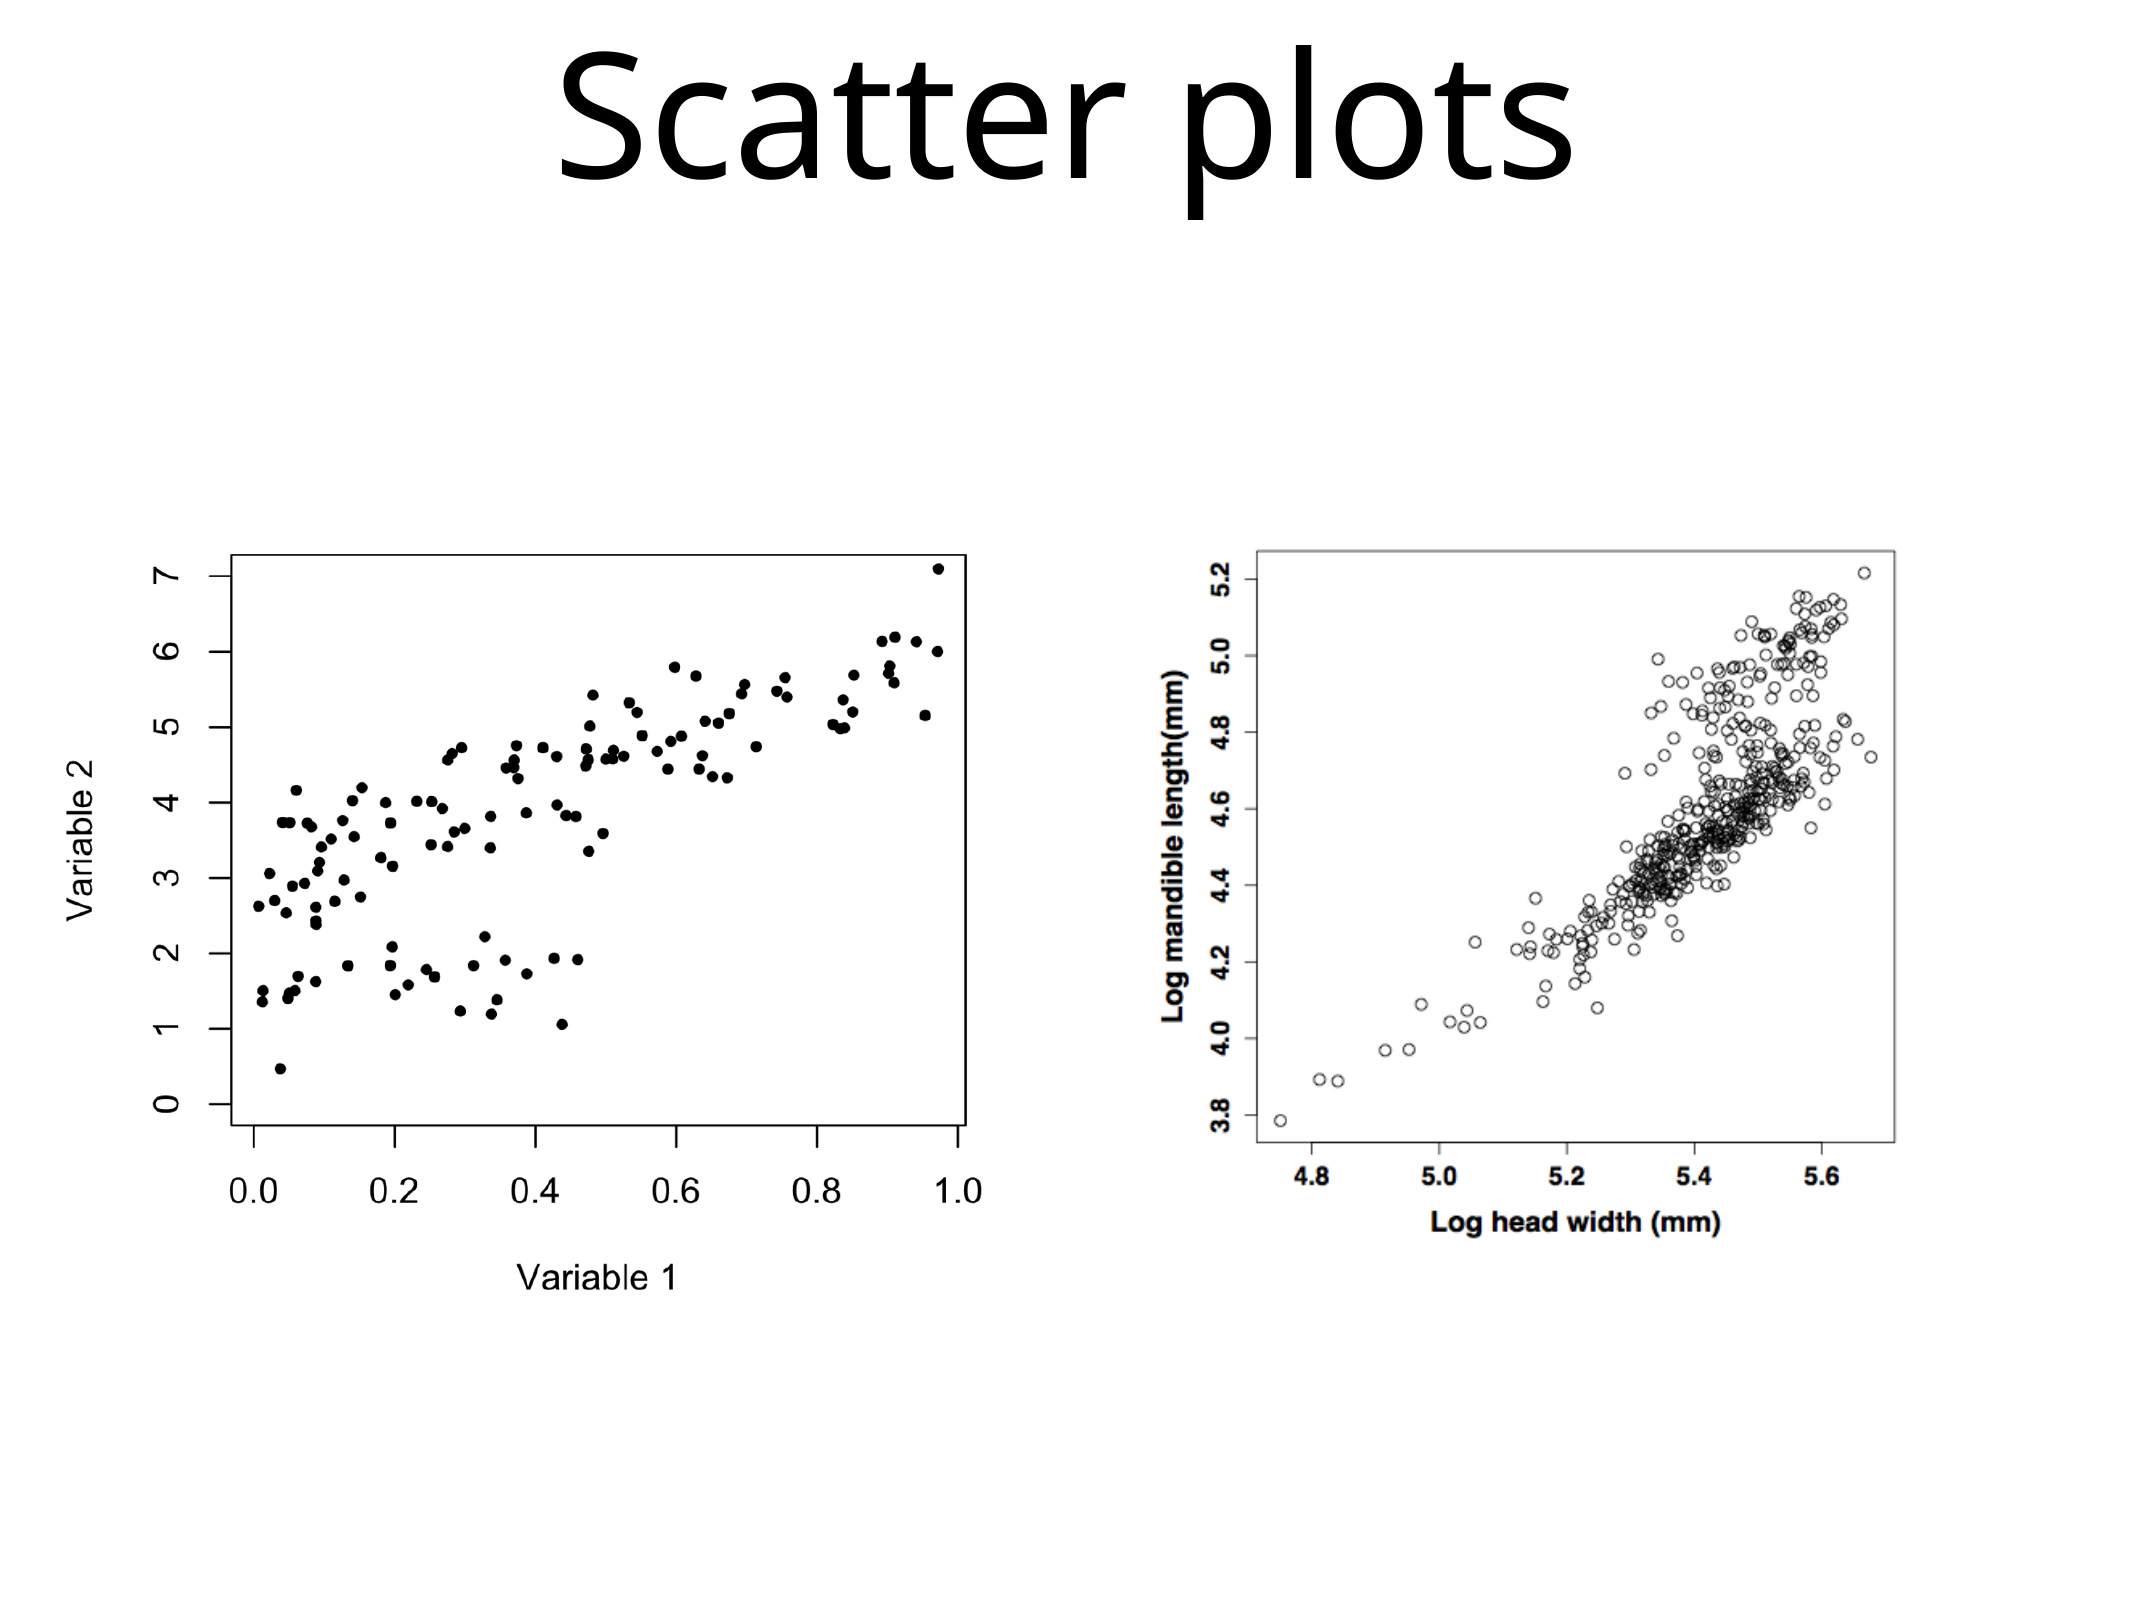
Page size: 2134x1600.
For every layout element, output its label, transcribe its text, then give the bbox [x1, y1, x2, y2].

title Scatter plots [207, 0, 1926, 309]
picture [58, 533, 997, 1311]
picture [1139, 458, 1942, 1261]
